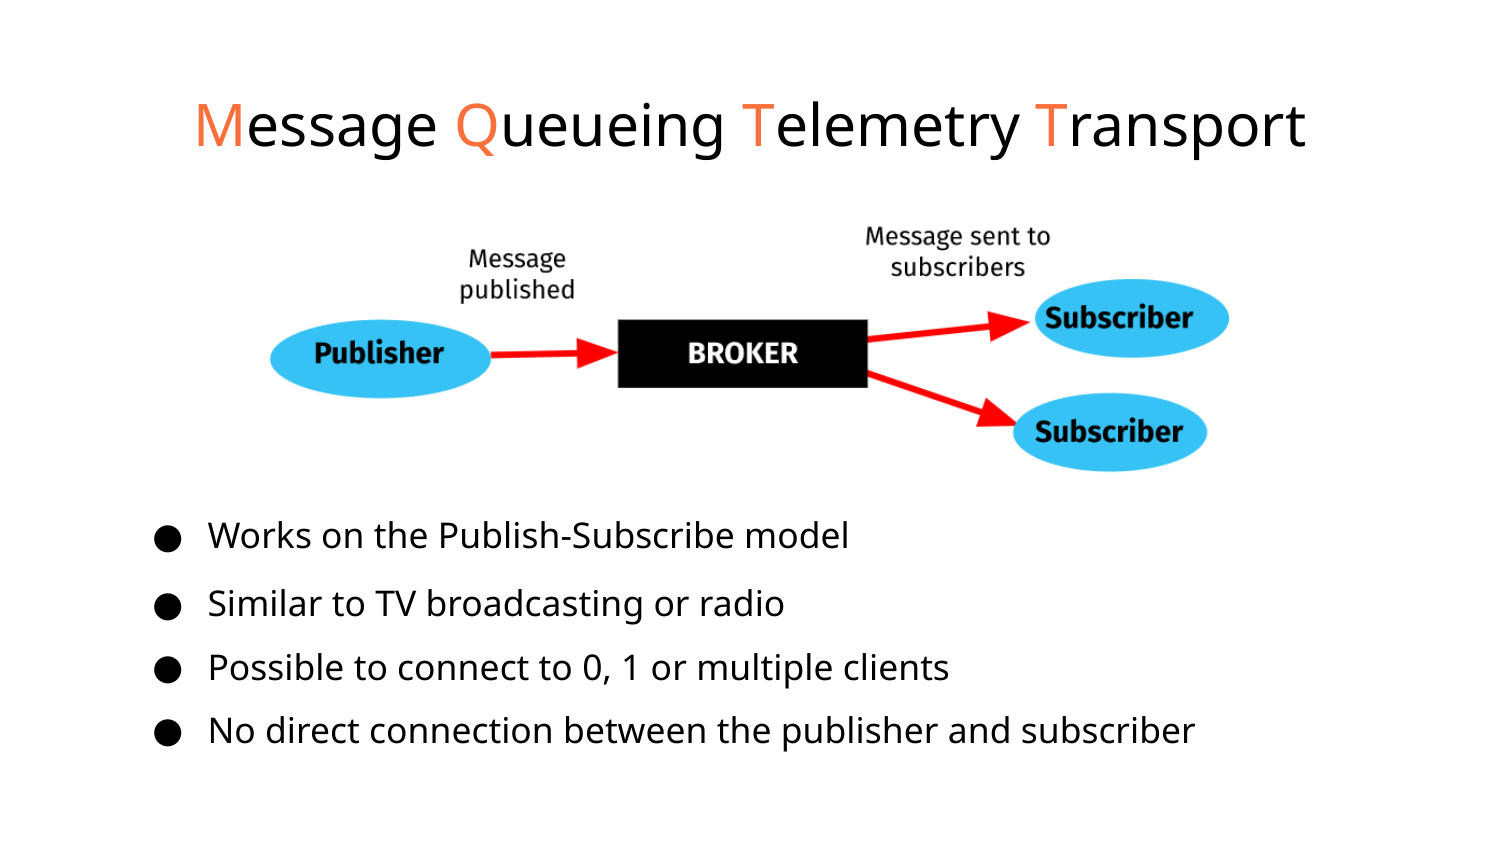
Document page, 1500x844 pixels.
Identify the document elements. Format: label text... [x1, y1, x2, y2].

list Works on the Publish-Subscribe model Similar to TV broadcasting or radio Possible to connect to 0, 1 or multiple clients No direct connection between the publisher and subscriber [117, 498, 1383, 791]
picture [257, 208, 1243, 485]
title Message Queueing Telemetry Transport [51, 72, 1449, 167]
